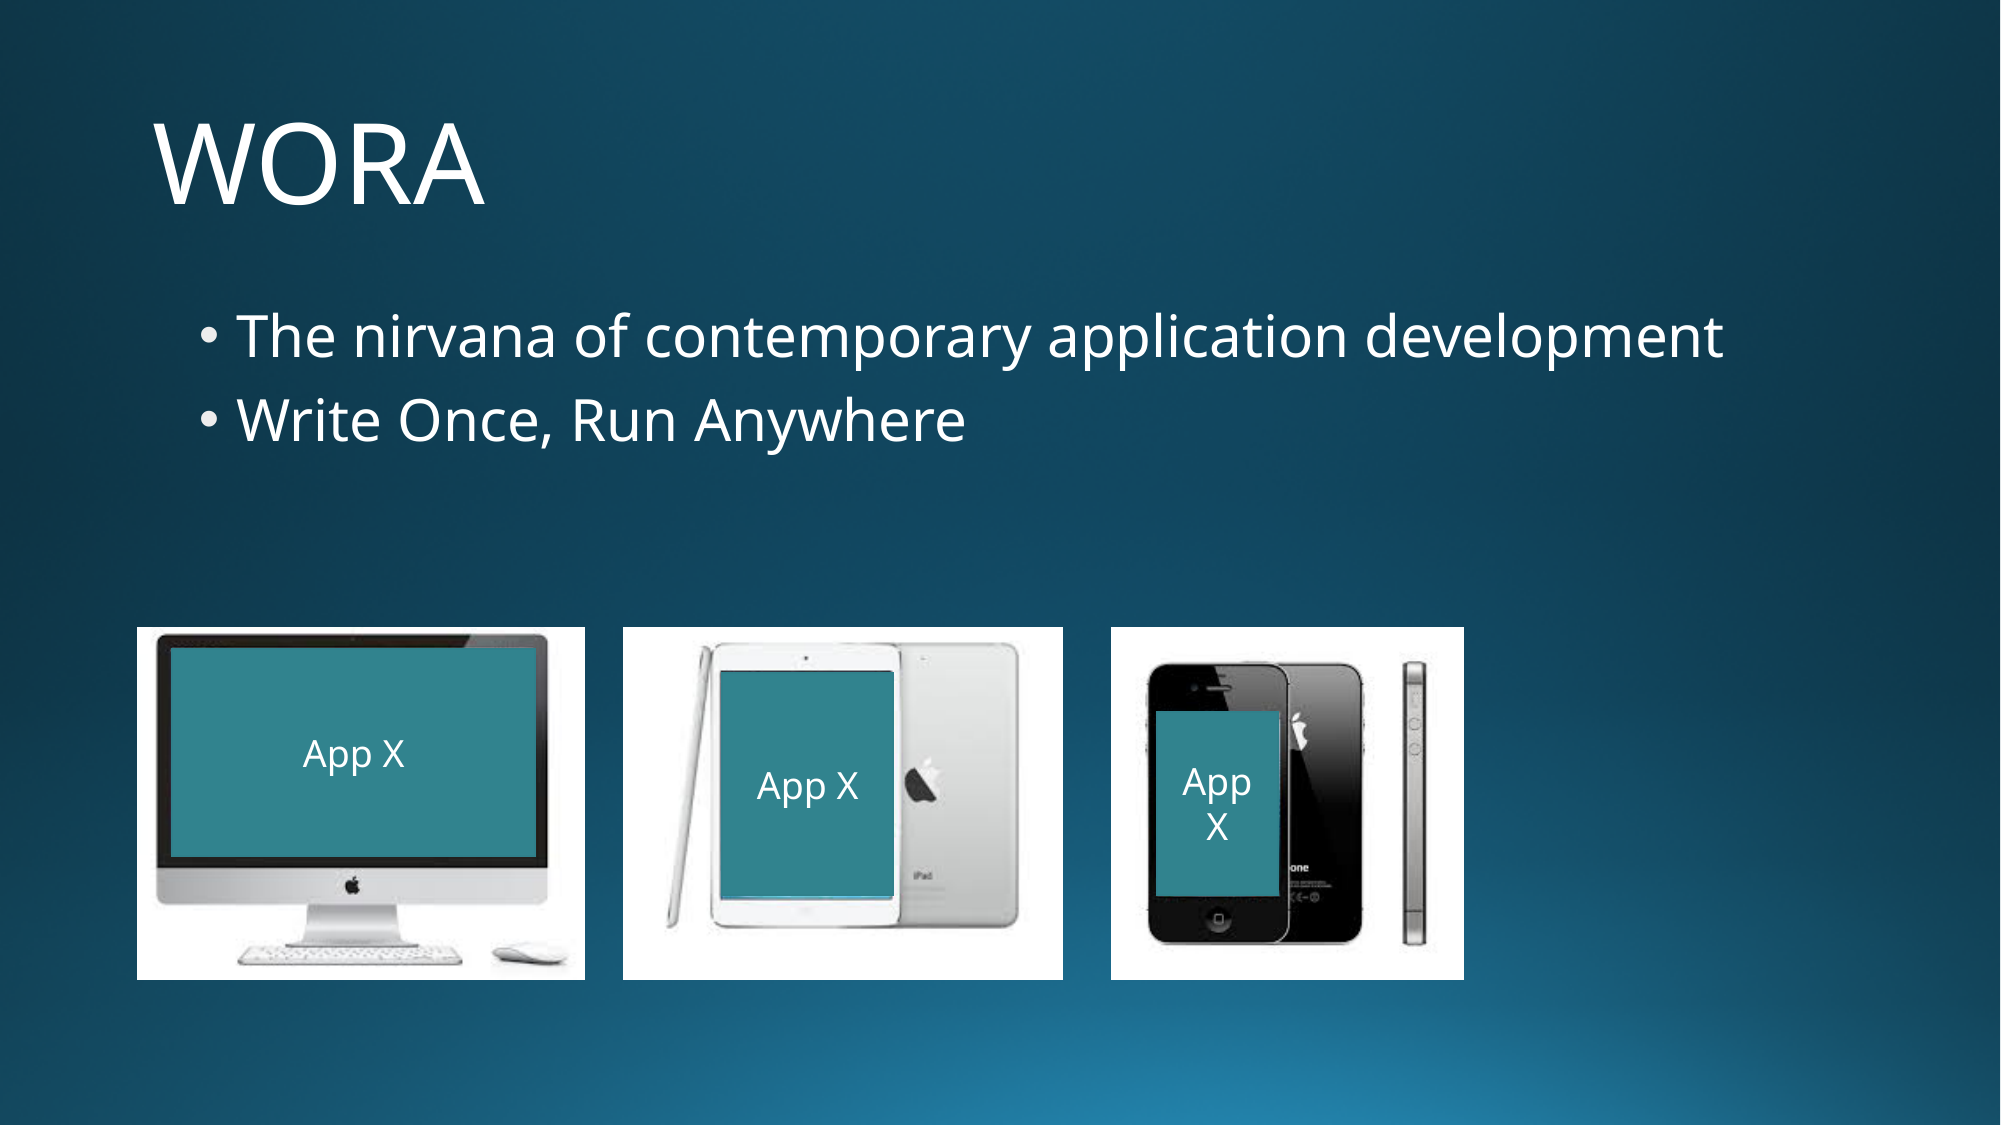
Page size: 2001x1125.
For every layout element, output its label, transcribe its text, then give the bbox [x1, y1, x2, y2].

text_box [623, 628, 1063, 980]
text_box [137, 628, 585, 980]
title WORA [137, 59, 1863, 278]
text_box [1111, 628, 1464, 980]
list The nirvana of contemporary application development Write Once, Run Anywhere [183, 299, 1863, 1014]
picture [0, 0, 2001, 1125]
